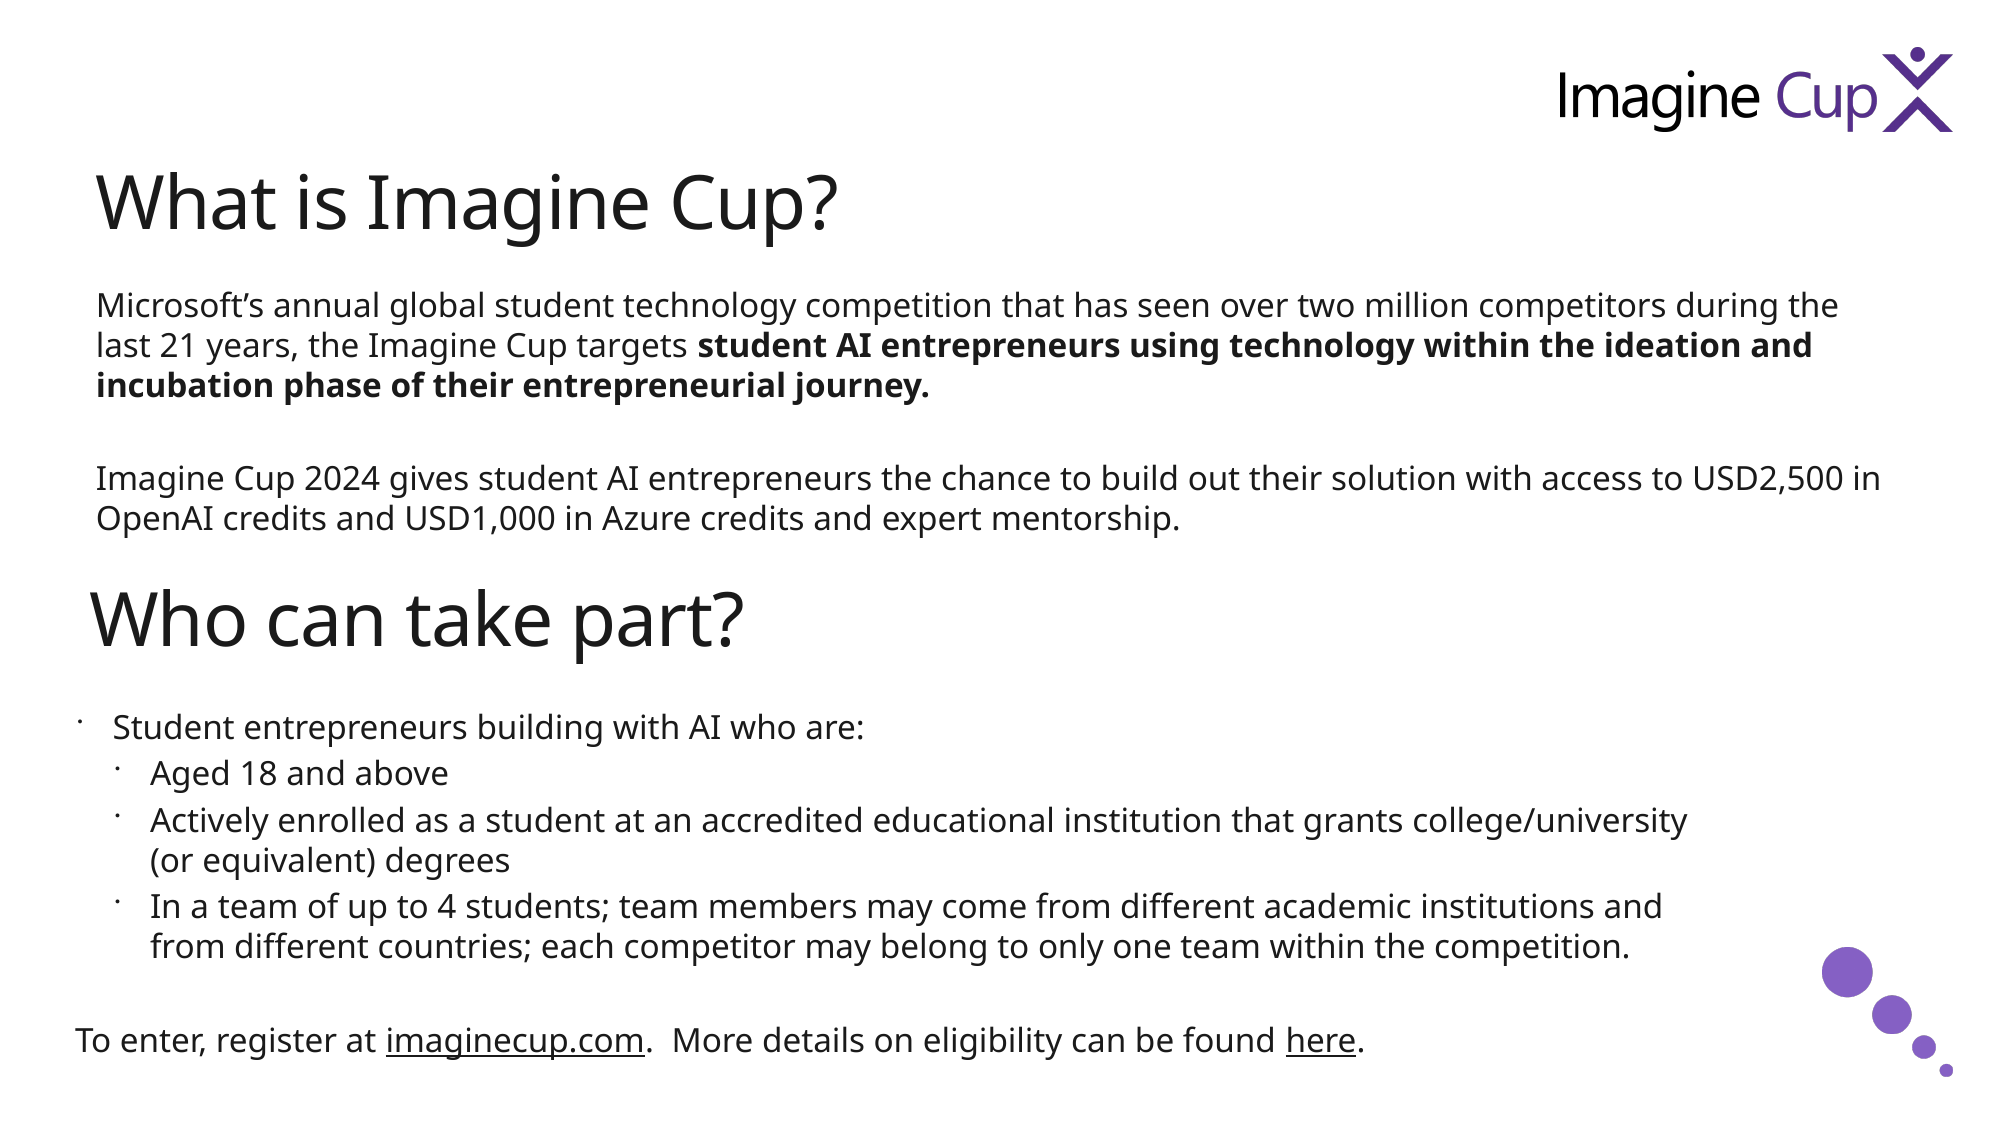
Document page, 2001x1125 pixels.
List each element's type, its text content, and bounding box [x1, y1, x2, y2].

text_box Student entrepreneurs building with AI who are: Aged 18 and above Actively enrolled as a student at an accredited educational institution that grants college/university (or equivalent) degrees In a team of up to 4 students; team members may come from different academic institutions and from different countries; each competitor may belong to only one team within the competition. To enter, register at imaginecup.com. More details on eligibility can be found here. [60, 698, 1708, 1125]
title What is Imagine Cup? [95, 154, 1904, 284]
picture [1560, 46, 1953, 132]
list Microsoft’s annual global student technology competition that has seen over two million competitors during the last 21 years, the Imagine Cup targets student AI entrepreneurs using technology within the ideation and incubation phase of their entrepreneurial journey. Imagine Cup 2024 gives student AI entrepreneurs the chance to build out their solution with access to USD2,500 in OpenAI credits and USD1,000 in Azure credits and expert mentorship. [95, 284, 1904, 922]
text_box Who can take part? [74, 564, 1882, 656]
picture [1822, 946, 1953, 1077]
